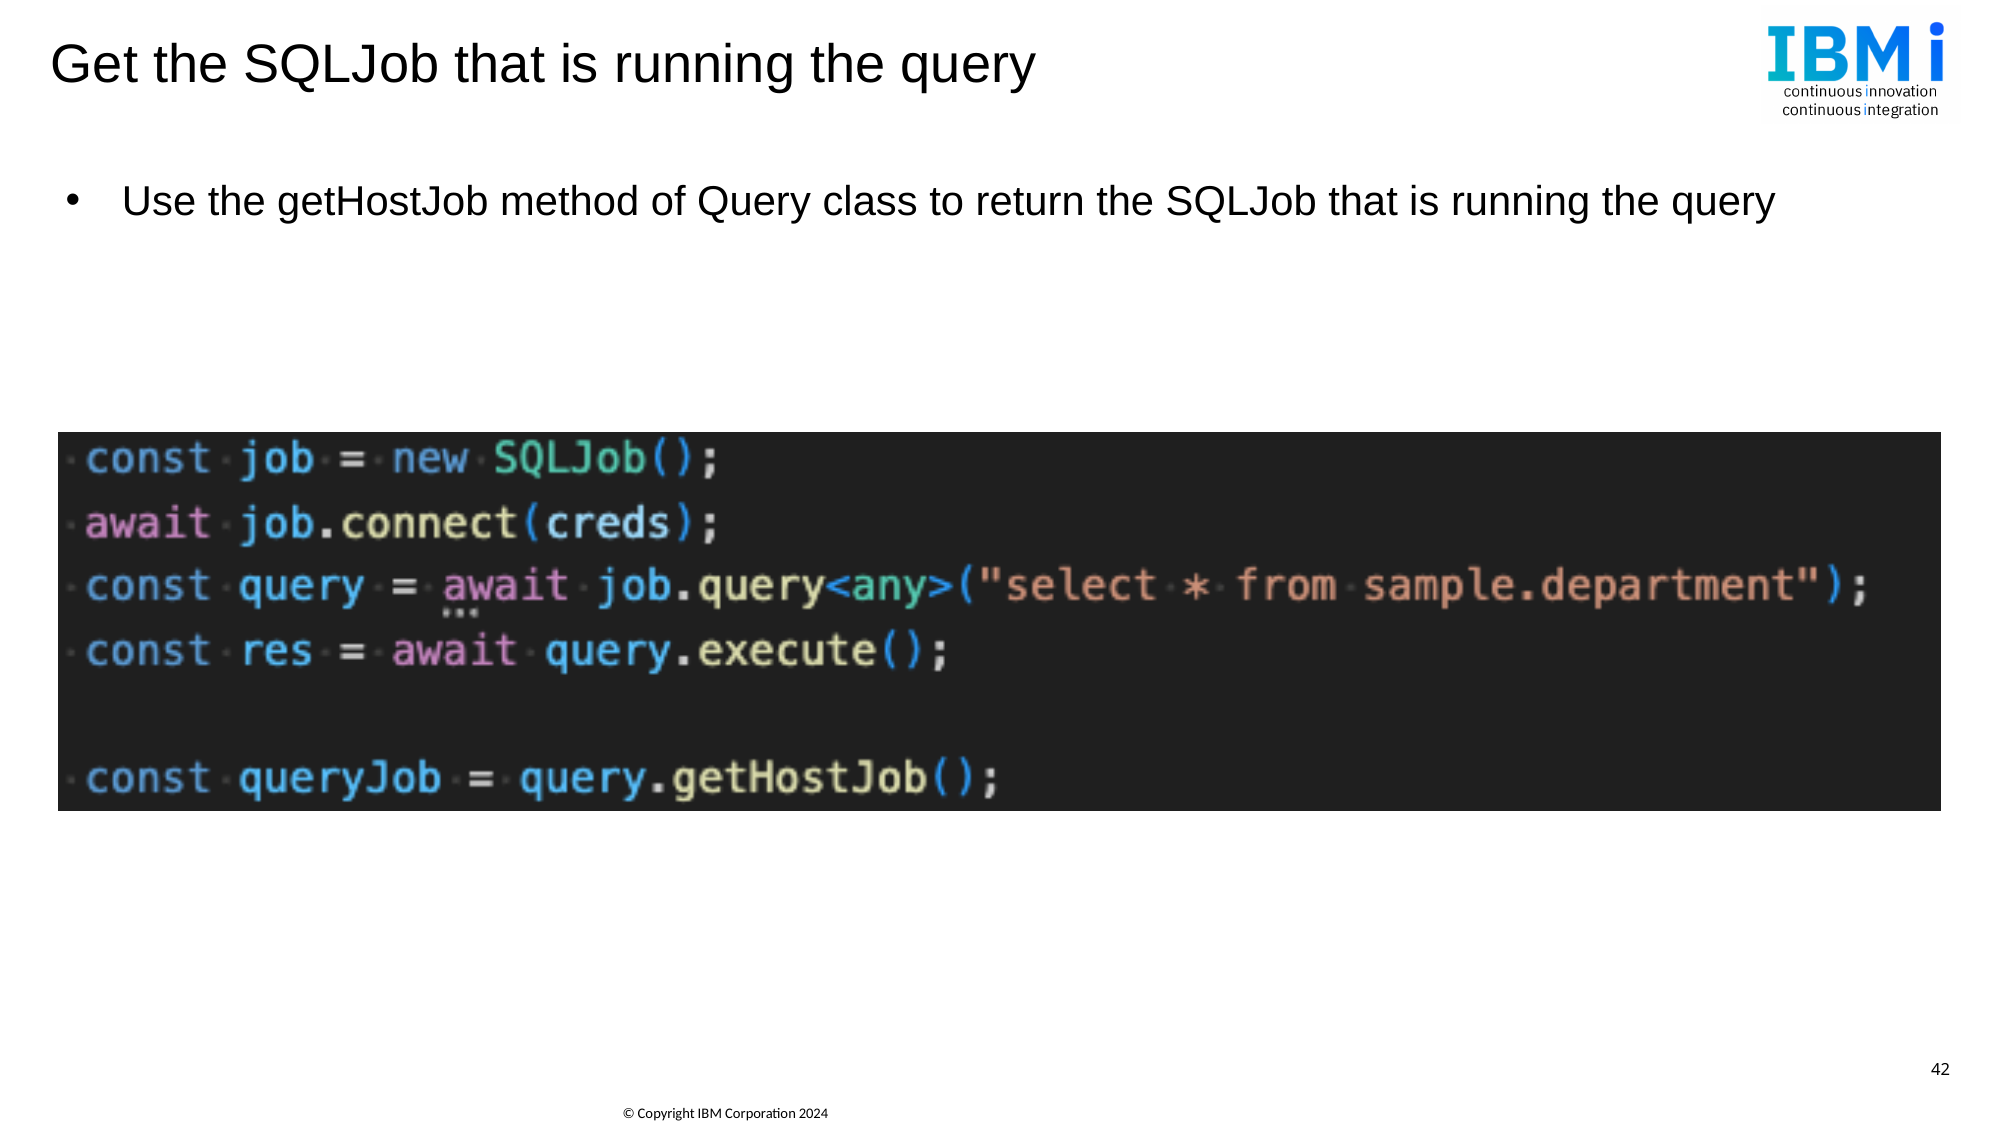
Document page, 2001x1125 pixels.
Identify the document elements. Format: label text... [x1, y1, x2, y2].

slide_number 42 [1500, 1055, 1950, 1086]
picture [58, 432, 1941, 811]
picture [1761, 5, 1961, 124]
list Use the getHostJob method of Query class to return the SQLJob that is running the query [50, 136, 1967, 262]
title Get the SQLJob that is running the query [50, 36, 1723, 97]
